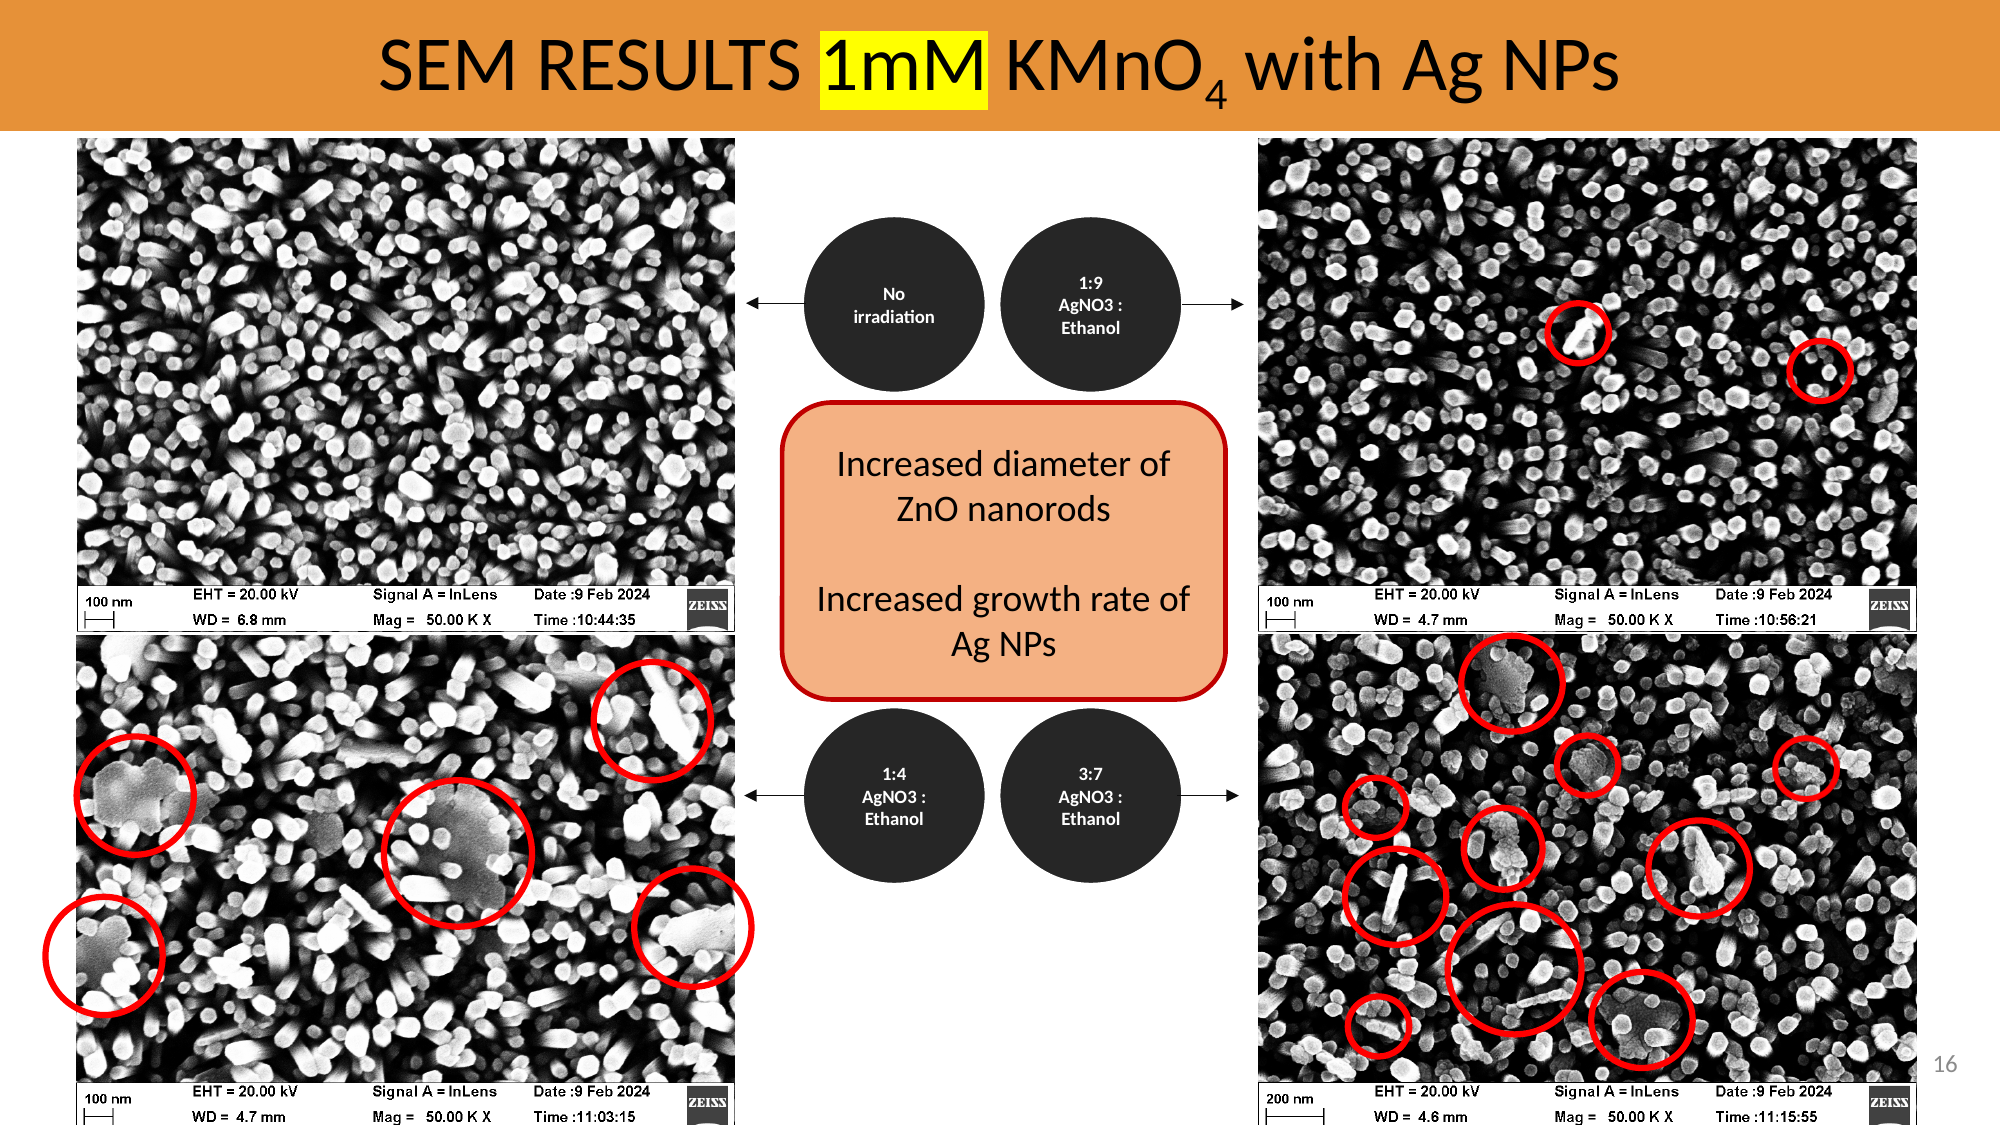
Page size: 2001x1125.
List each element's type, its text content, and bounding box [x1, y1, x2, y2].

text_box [744, 216, 1244, 884]
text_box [1258, 138, 1917, 632]
text_box SEM RESULTS 1mM KMnO4 with Ag NPs [0, 0, 2000, 131]
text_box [1258, 634, 1917, 1125]
slide_number 16 [1917, 1019, 1974, 1106]
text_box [45, 635, 752, 1125]
picture [77, 138, 735, 632]
